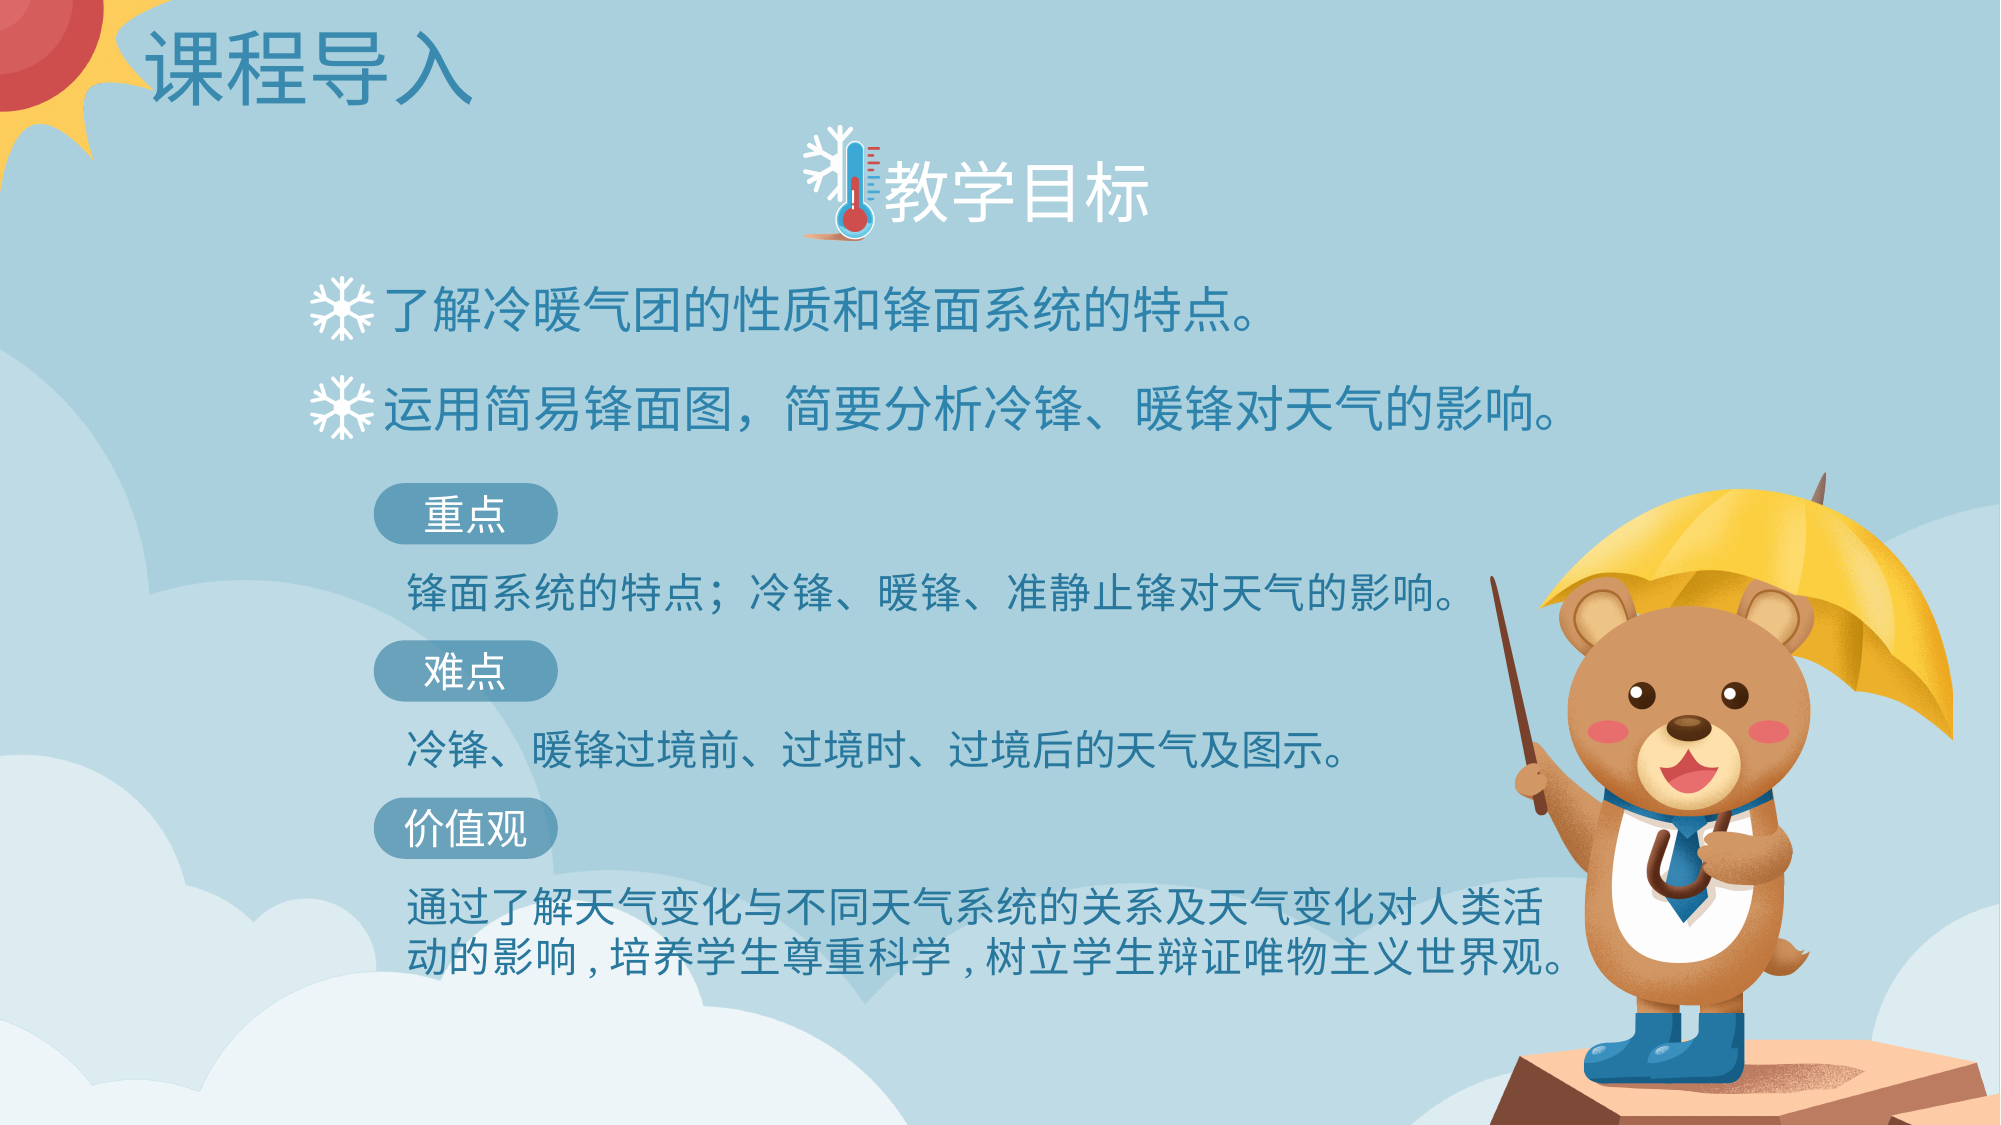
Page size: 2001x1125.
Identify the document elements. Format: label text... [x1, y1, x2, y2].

text_box 难点 [372, 639, 559, 703]
text_box 了解冷暖气团的性质和锋面系统的特点。 [367, 270, 1298, 346]
text_box 重点 [372, 482, 559, 546]
text_box 运用简易锋面图，简要分析冷锋、暖锋对天气的影响。 [369, 370, 1599, 445]
title 课程导入 [127, 19, 495, 126]
text_box 锋面系统的特点；冷锋、暖锋、准静止锋对天气的影响。 [391, 559, 1451, 625]
text_box 价值观 [372, 796, 559, 860]
picture [0, 0, 173, 193]
text_box 冷锋、暖锋过境前、过境时、过境后的天气及图示。 [391, 716, 1451, 782]
list 教学目标 [868, 152, 1169, 241]
text_box 通过了解天气变化与不同天气系统的关系及天气变化对人类活动的影响,培养学生尊重科学,树立学生辩证唯物主义世界观。 [391, 873, 1490, 989]
picture [803, 125, 880, 241]
picture [0, 348, 2001, 1125]
picture [310, 276, 374, 341]
